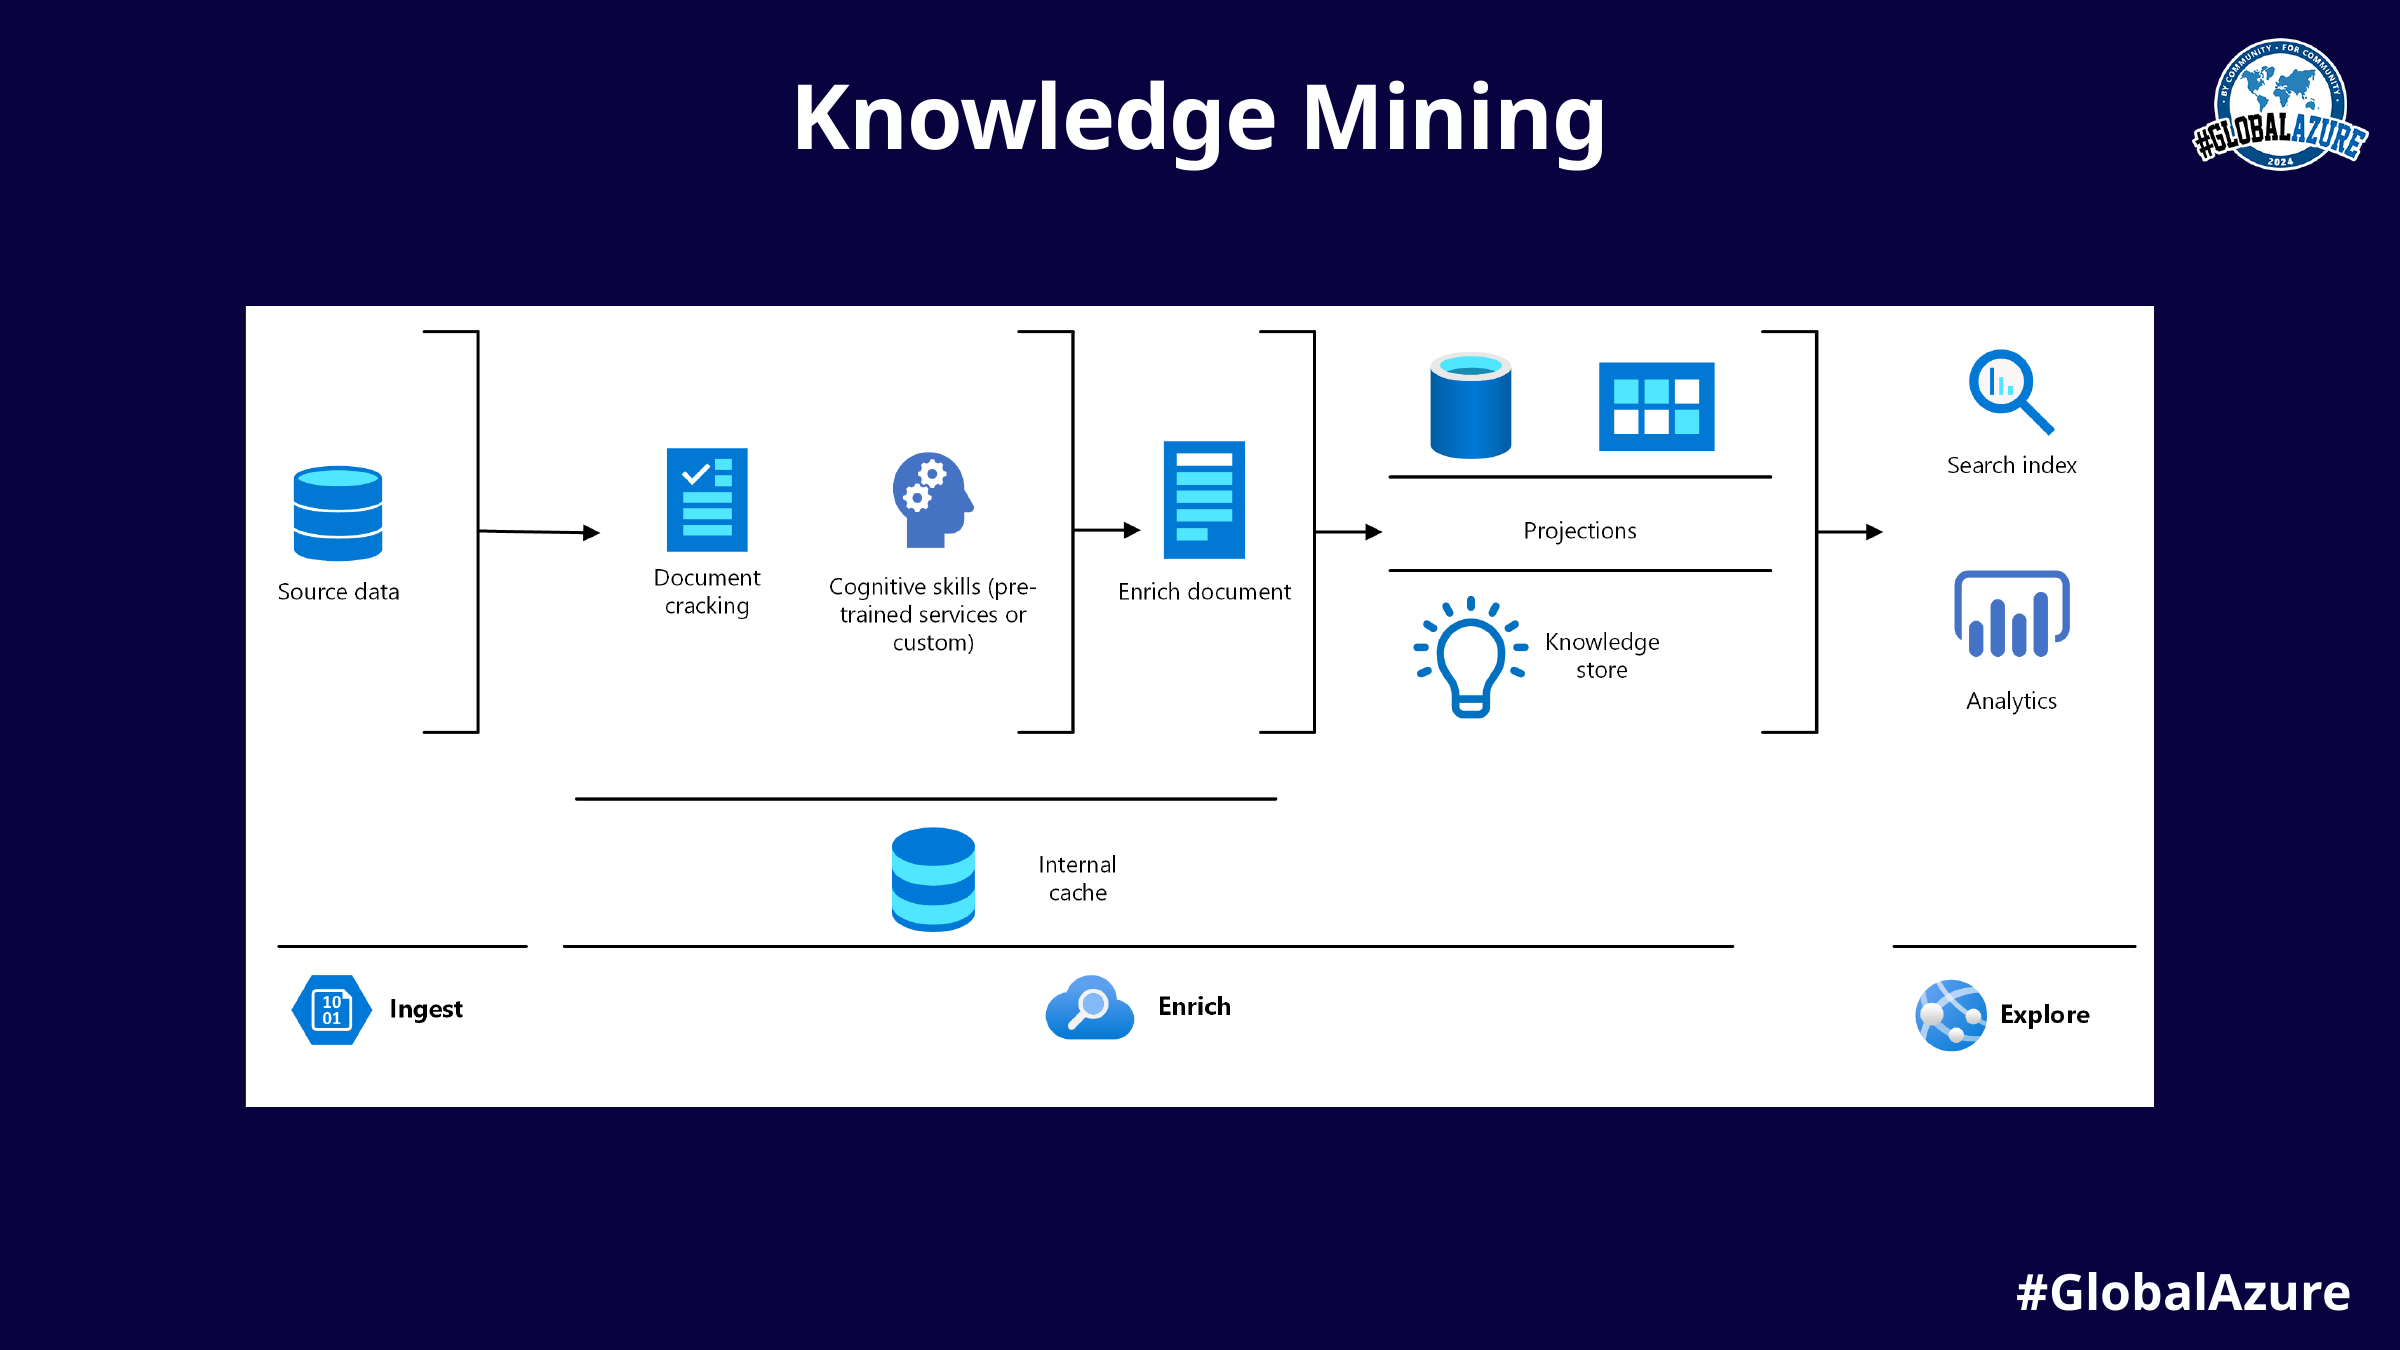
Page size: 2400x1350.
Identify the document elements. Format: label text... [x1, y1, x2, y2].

picture [2189, 34, 2371, 175]
title Knowledge Mining [229, 70, 2171, 169]
picture [245, 305, 2155, 1107]
